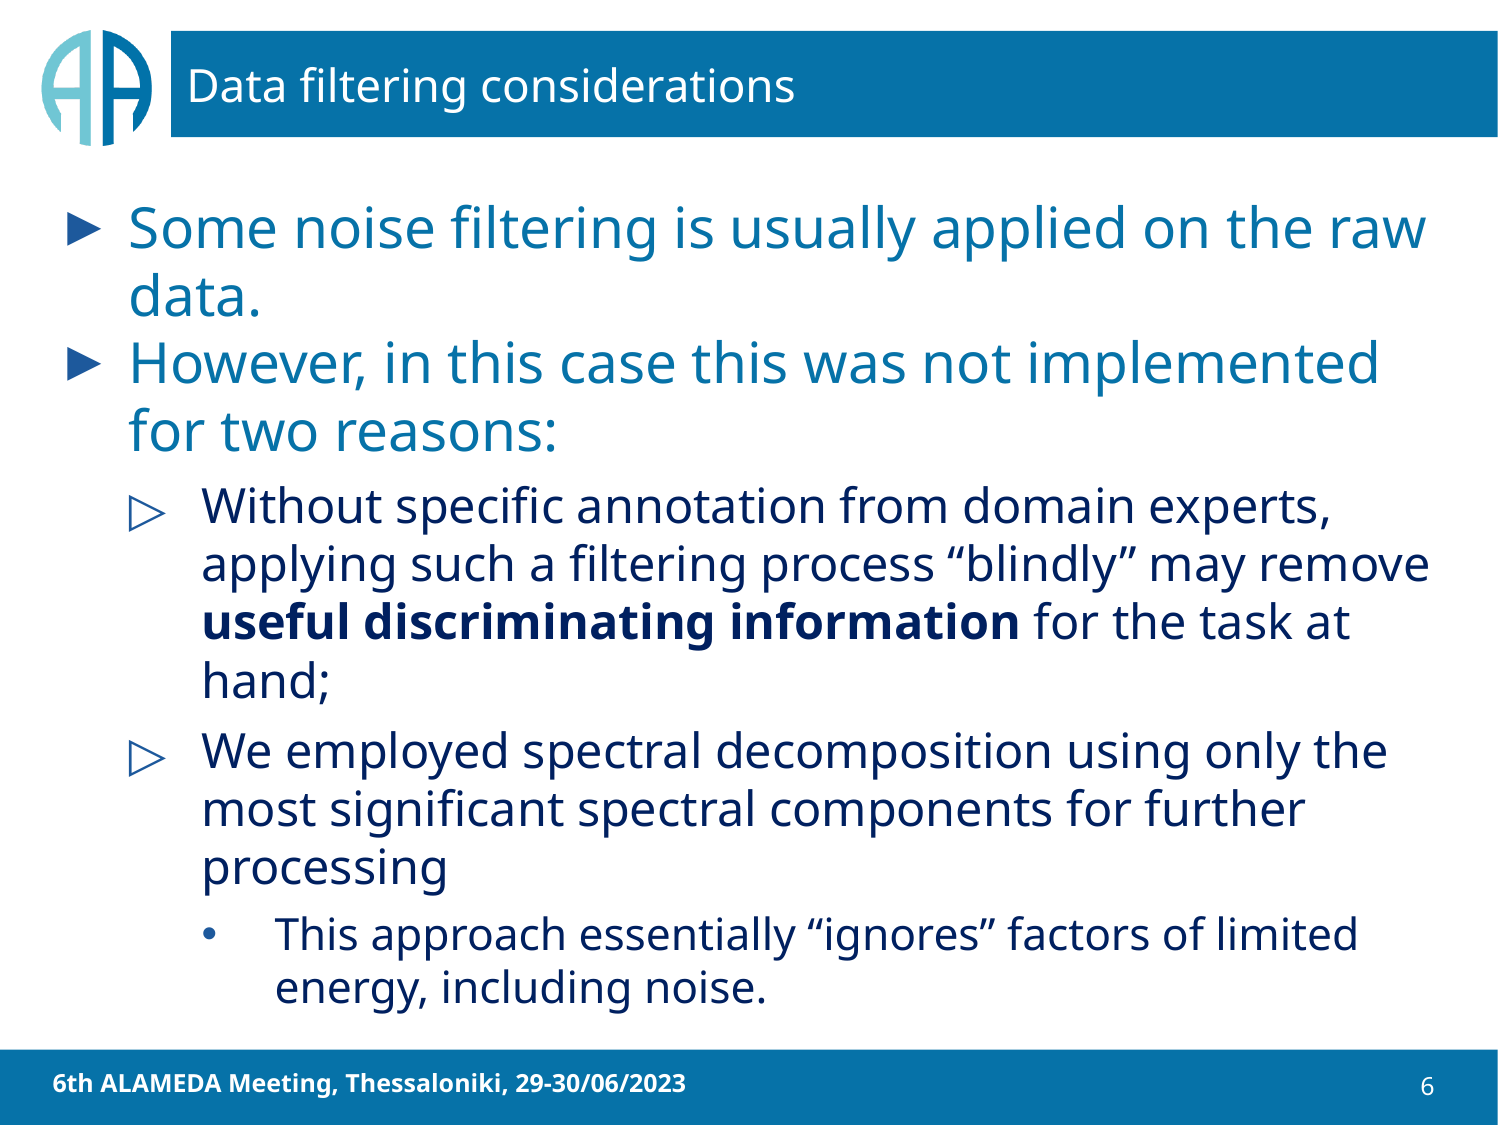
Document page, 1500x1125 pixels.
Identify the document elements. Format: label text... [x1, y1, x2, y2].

picture [111, 100, 152, 146]
slide_number 6 [1397, 1057, 1458, 1118]
footer 6th ALAMEDA Meeting, Thessaloniki, 29-30/06/2023 [37, 1052, 806, 1113]
title Data filtering considerations [171, 30, 1498, 138]
list Some noise filtering is usually applied on the raw data. However, in this case this was not implemented for two reasons: Without specific annotation from domain experts, applying such a filtering process “blindly” may remove useful discriminating information for the task at hand; We employed spectral decomposition using only the most significant spectral components for further processing This approach essentially “ignores” factors of limited energy, including noise. [41, 184, 1466, 1024]
picture [114, 47, 139, 87]
picture [108, 30, 152, 76]
picture [41, 30, 102, 146]
